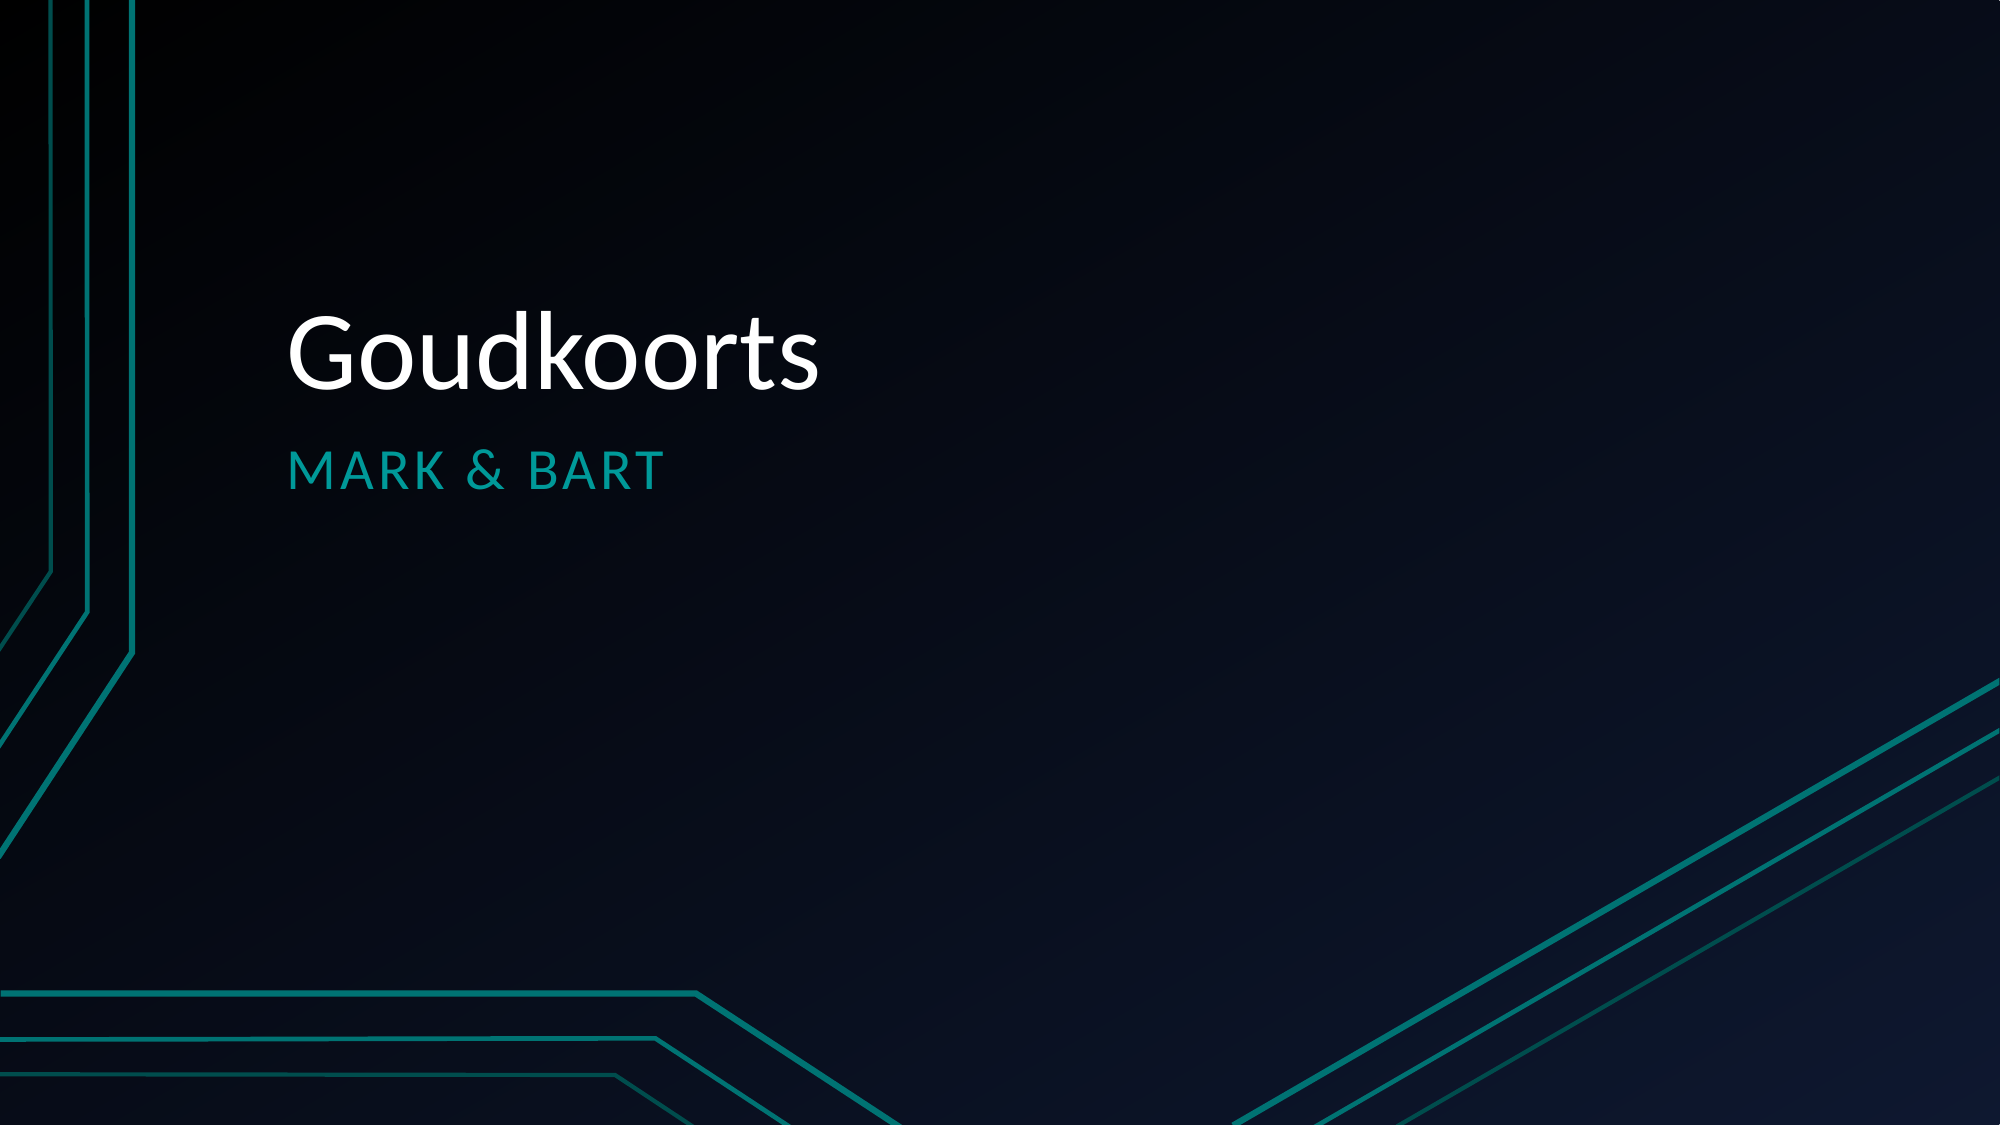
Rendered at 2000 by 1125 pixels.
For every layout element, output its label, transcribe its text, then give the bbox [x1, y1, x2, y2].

title Goudkoorts [266, 95, 1700, 424]
subtitle Mark & Bart [266, 429, 1700, 717]
